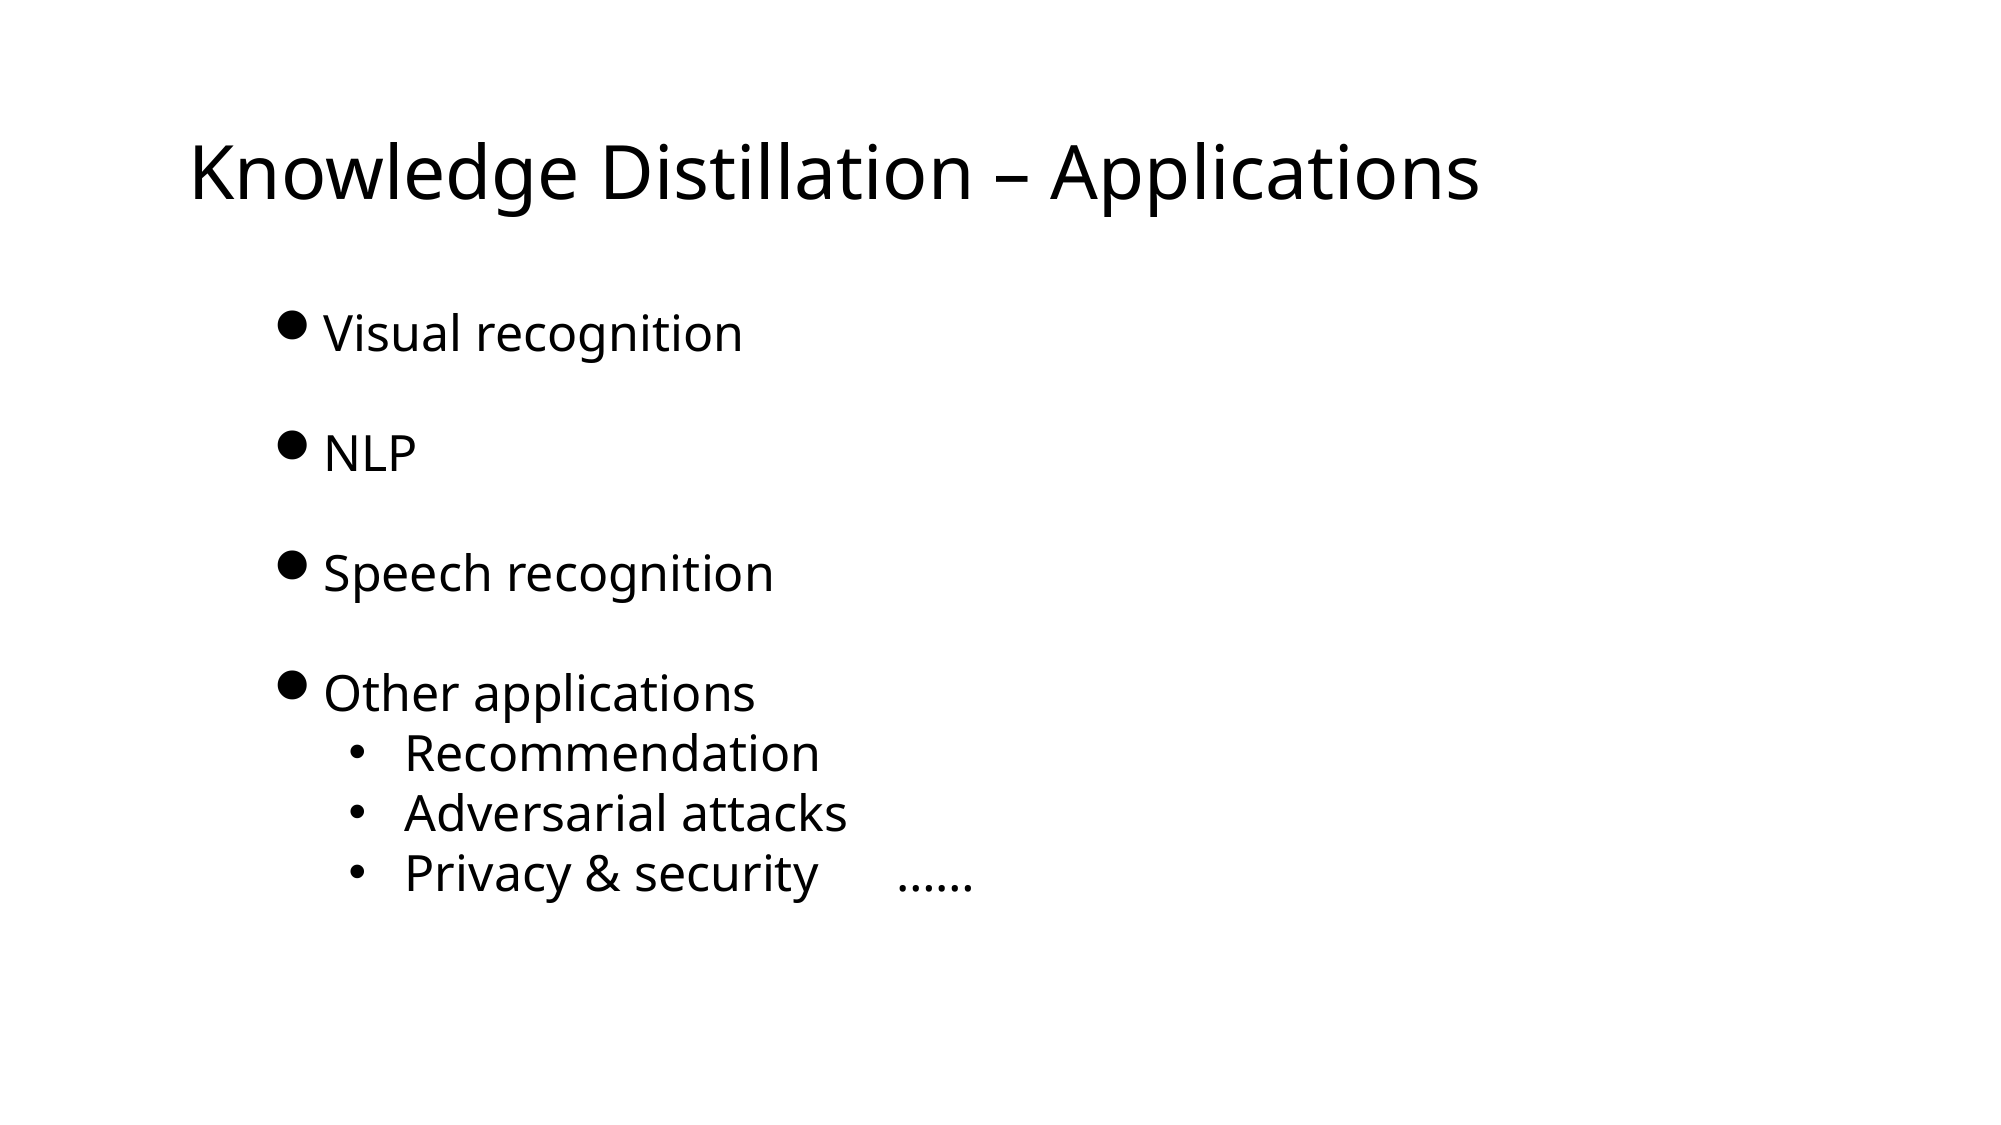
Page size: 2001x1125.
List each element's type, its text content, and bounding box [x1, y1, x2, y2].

text_box Visual recognition NLP Speech recognition Other applications Recommendation Adversarial attacks Privacy & security …… [258, 294, 1416, 910]
text_box Knowledge Distillation – Applications [173, 117, 1784, 222]
